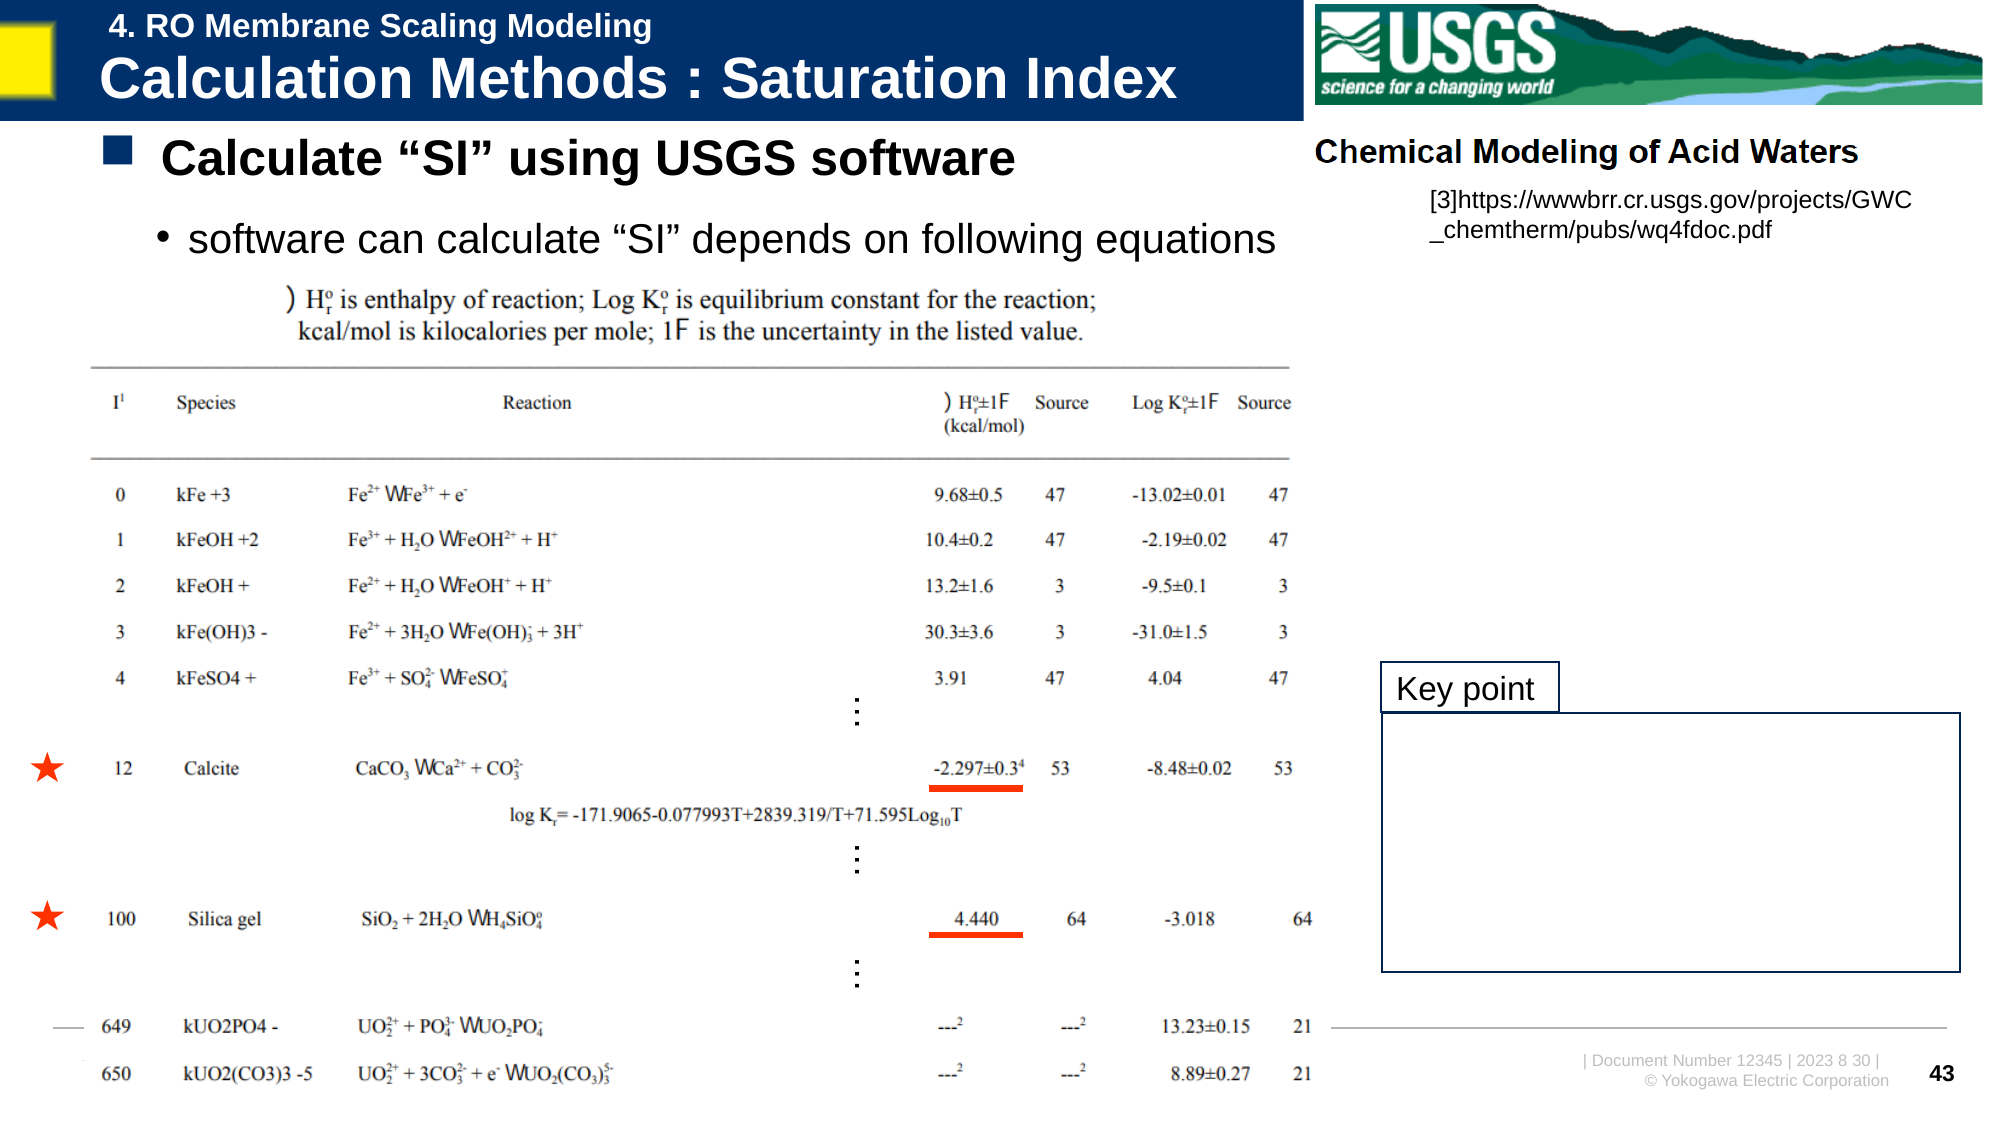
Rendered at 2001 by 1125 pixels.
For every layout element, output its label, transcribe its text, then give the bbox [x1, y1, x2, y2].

picture [83, 1008, 1331, 1099]
title Calculation Methods : Saturation Index [84, 37, 1303, 123]
picture [0, 6, 69, 115]
picture [95, 888, 1338, 943]
text_box [26, 748, 68, 785]
text_box [3]https://wwwbrr.cr.usgs.gov/projects/GWC _chemtherm/pubs/wq4fdoc.pdf [1415, 177, 1929, 251]
slide_number 43 [1904, 1042, 1970, 1103]
text_box … [840, 837, 900, 888]
text_box 4. RO Membrane Scaling Modeling [93, 0, 1088, 52]
list Calculate “SI” using USGS software software can calculate “SI” depends on following equations [84, 124, 1946, 943]
text_box [26, 897, 68, 933]
text_box Key point [1380, 661, 1560, 713]
picture [81, 262, 1351, 704]
picture [1303, 0, 2001, 177]
text_box … [840, 704, 900, 743]
text_box … [840, 943, 900, 1008]
picture [95, 743, 1317, 837]
